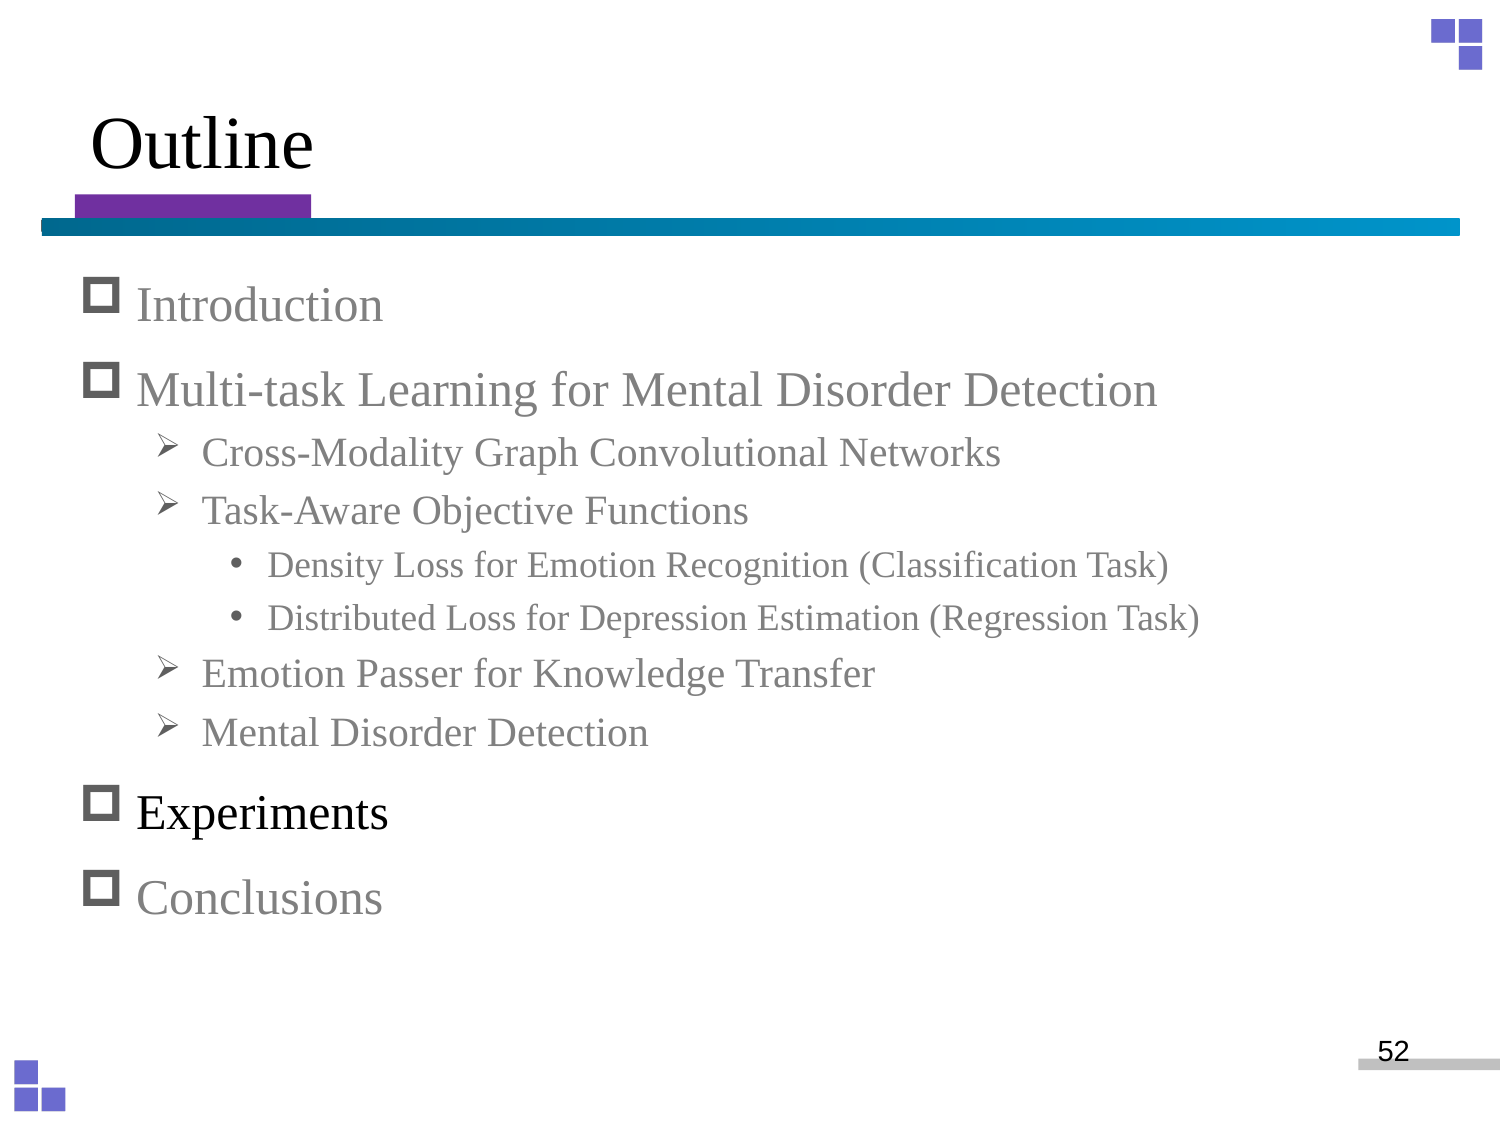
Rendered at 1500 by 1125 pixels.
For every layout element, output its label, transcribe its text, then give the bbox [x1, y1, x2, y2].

slide_number 52 [1074, 1024, 1425, 1103]
title Outline [75, 45, 1425, 233]
list Introduction Multi-task Learning for Mental Disorder Detection Cross-Modality Graph Convolutional Networks Task-Aware Objective Functions Density Loss for Emotion Recognition (Classification Task) Distributed Loss for Depression Estimation (Regression Task) Emotion Passer for Knowledge Transfer Mental Disorder Detection Experiments Conclusions [64, 263, 1415, 1071]
